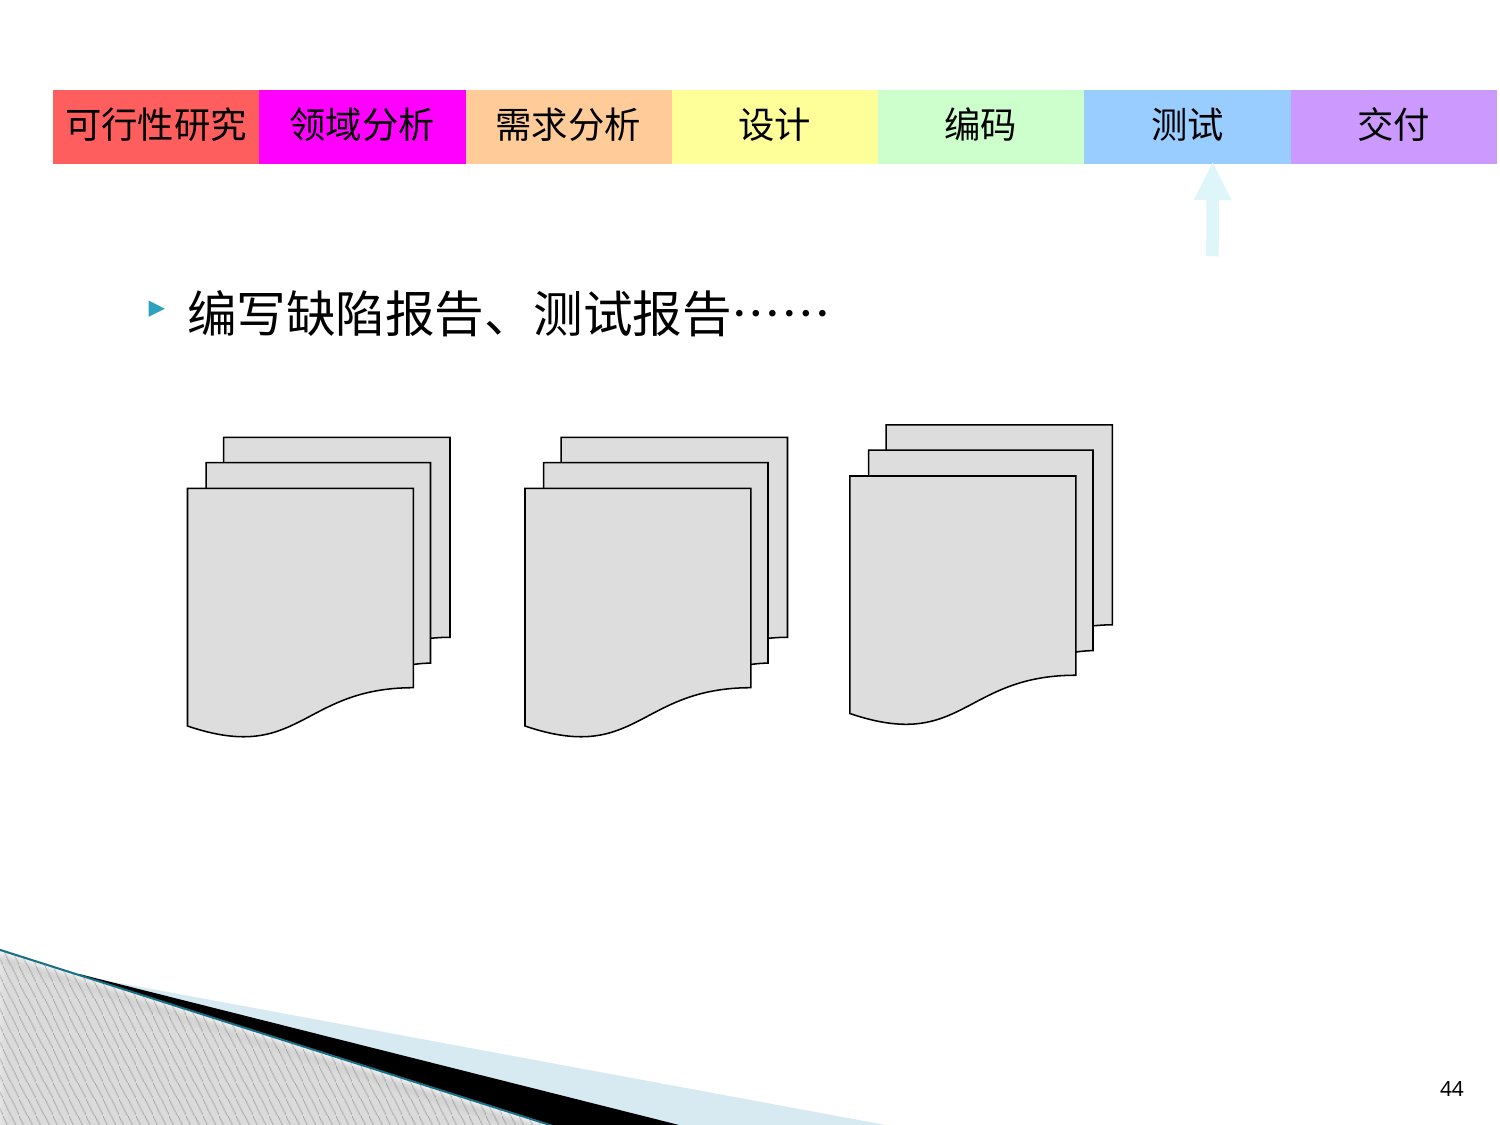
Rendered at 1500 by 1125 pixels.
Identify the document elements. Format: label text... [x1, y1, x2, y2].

text_box [187, 437, 451, 737]
text_box [849, 424, 1113, 725]
text_box [525, 437, 788, 737]
list 编写缺陷报告、测试报告…… [112, 274, 1388, 351]
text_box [49, 87, 1500, 168]
slide_number 44 [1418, 1051, 1479, 1112]
